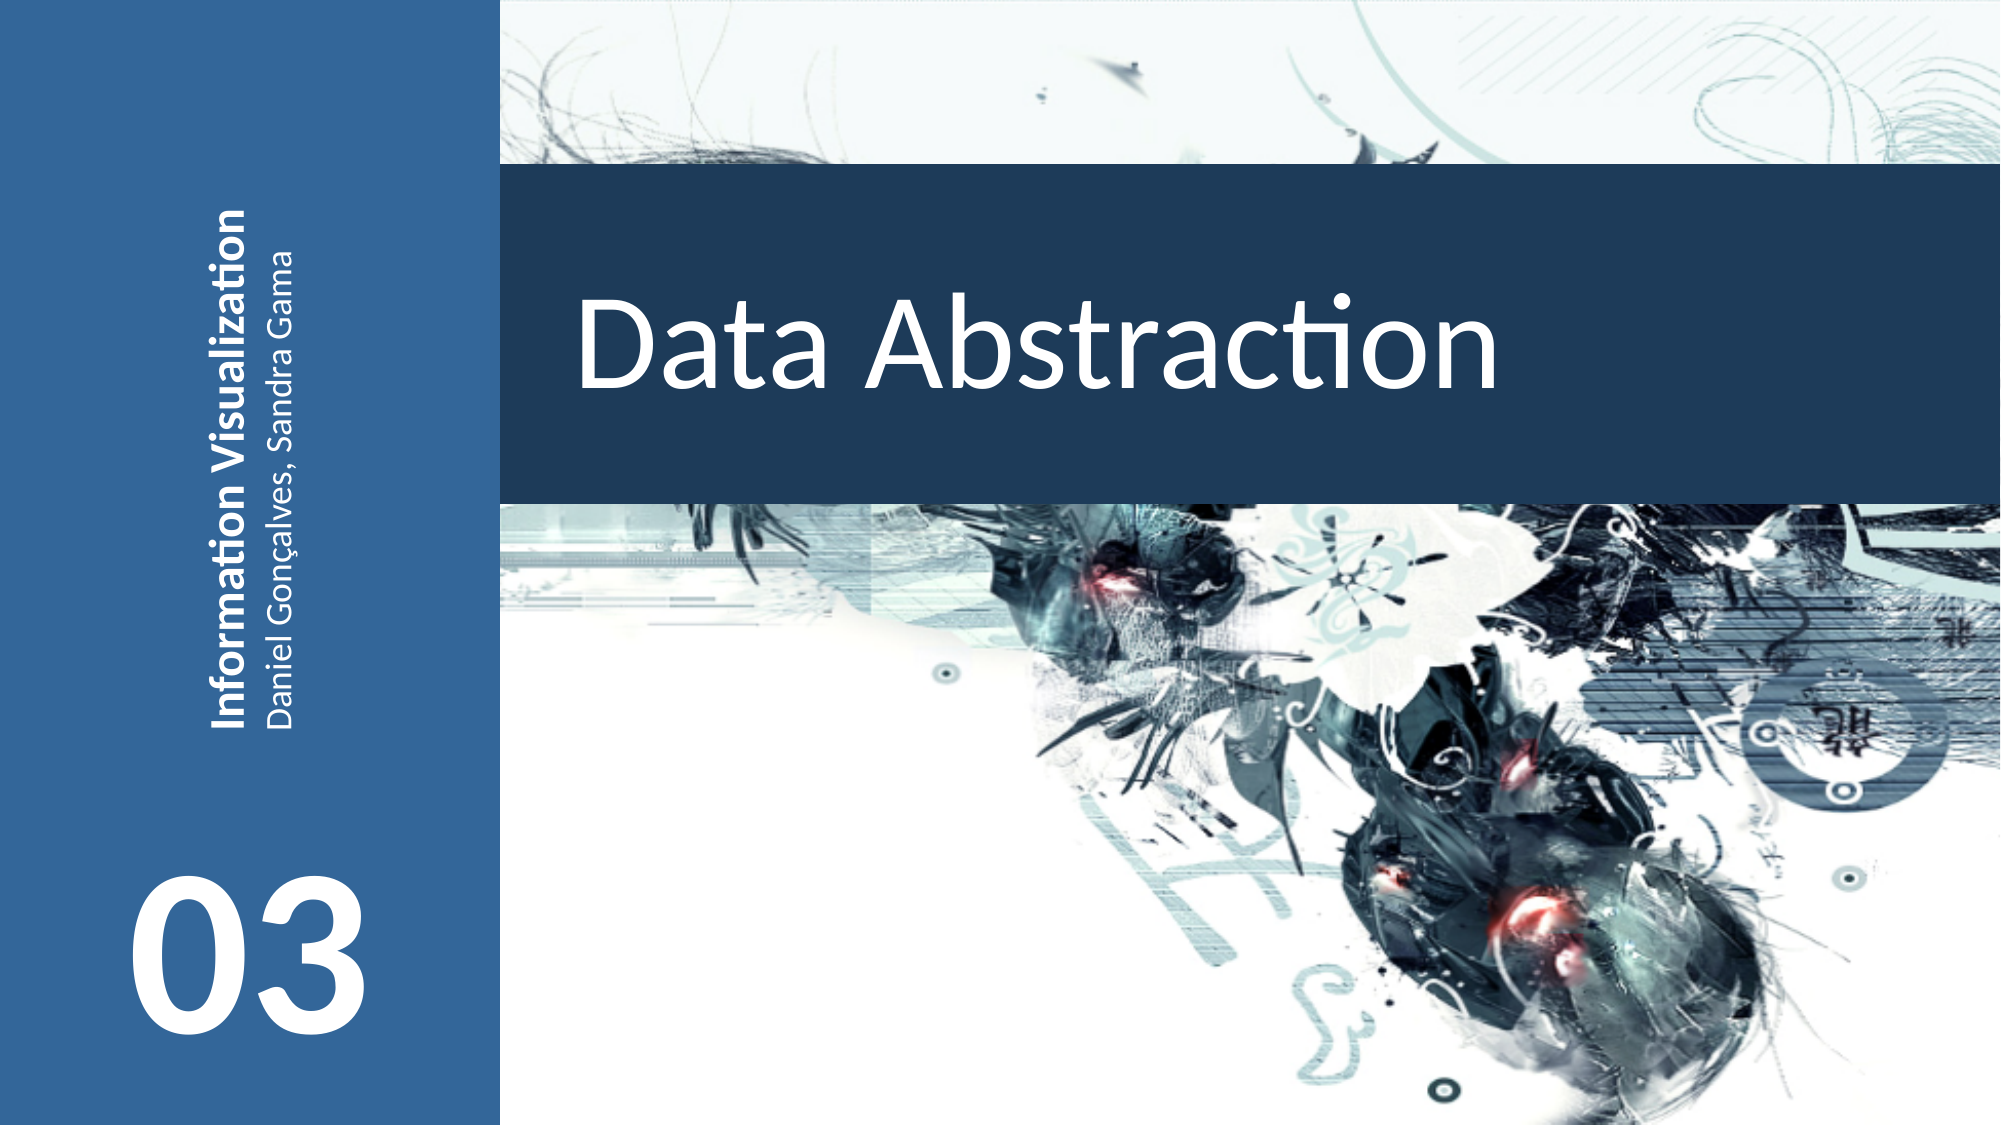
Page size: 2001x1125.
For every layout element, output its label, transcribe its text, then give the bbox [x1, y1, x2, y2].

list 03 [0, 750, 500, 1125]
picture [500, 0, 1998, 164]
title Data Abstraction [500, 164, 2000, 504]
picture [500, 504, 1998, 1122]
